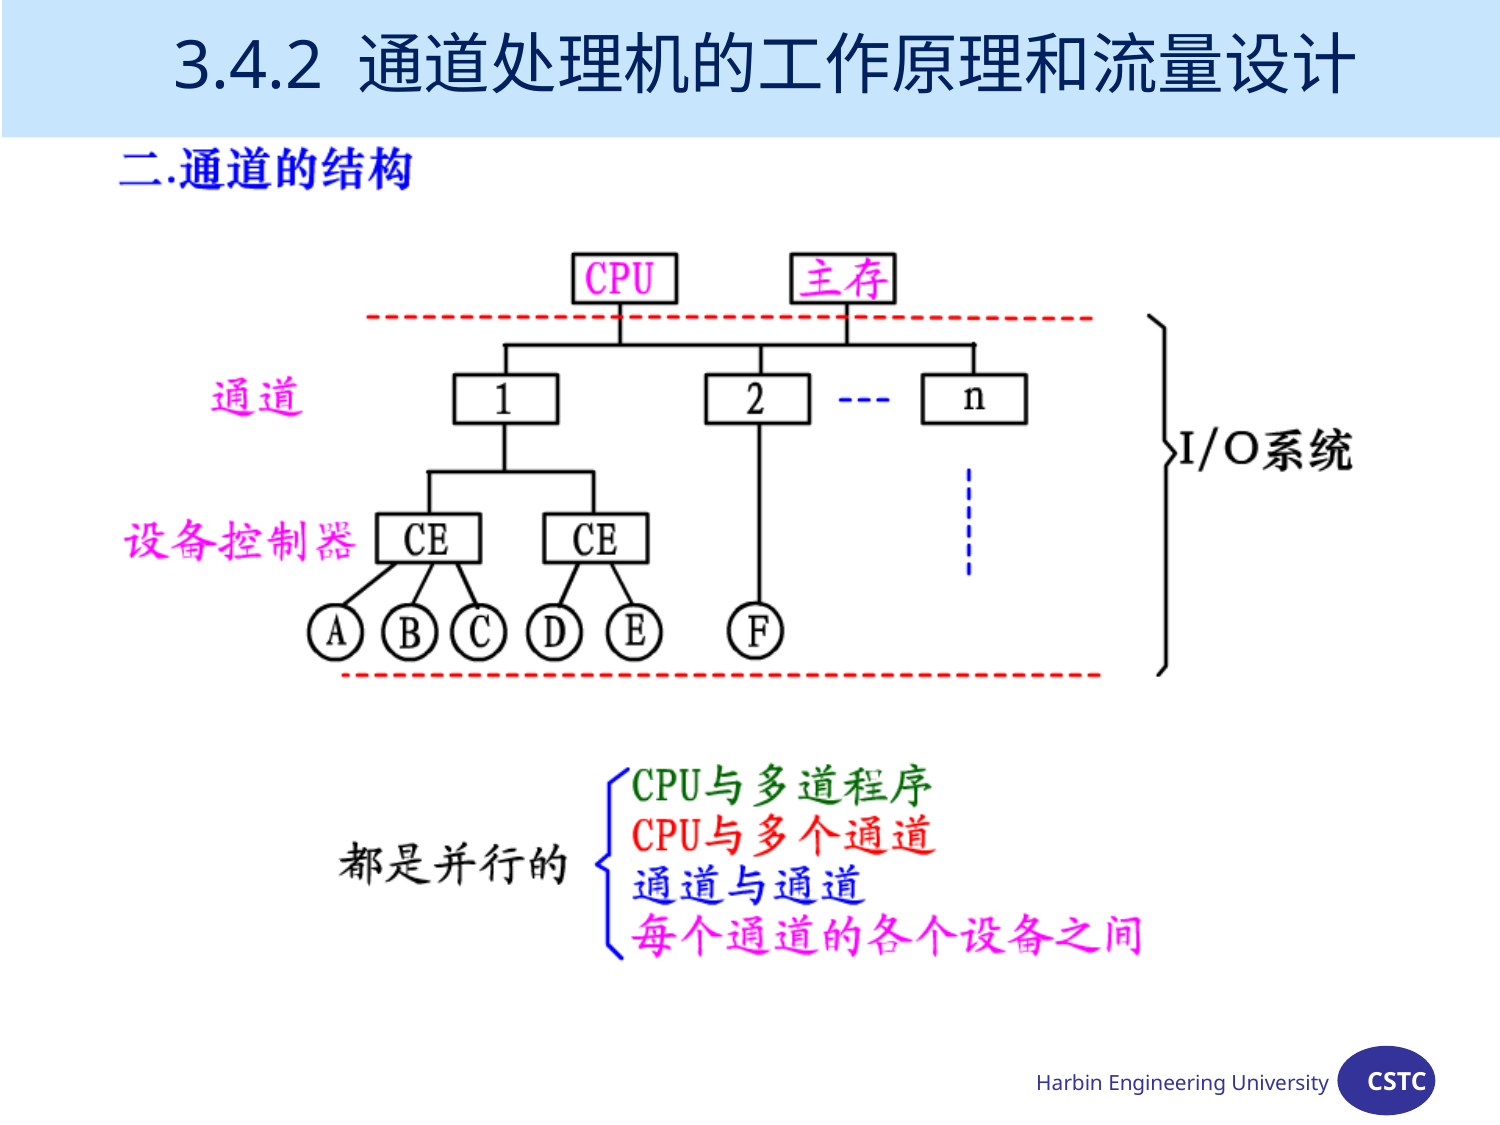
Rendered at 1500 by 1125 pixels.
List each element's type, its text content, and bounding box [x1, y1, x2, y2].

text_box 3.4.2 通道处理机的工作原理和流量设计 [158, 14, 1374, 110]
footer Harbin Engineering University [693, 1062, 1344, 1113]
picture [95, 142, 1368, 982]
